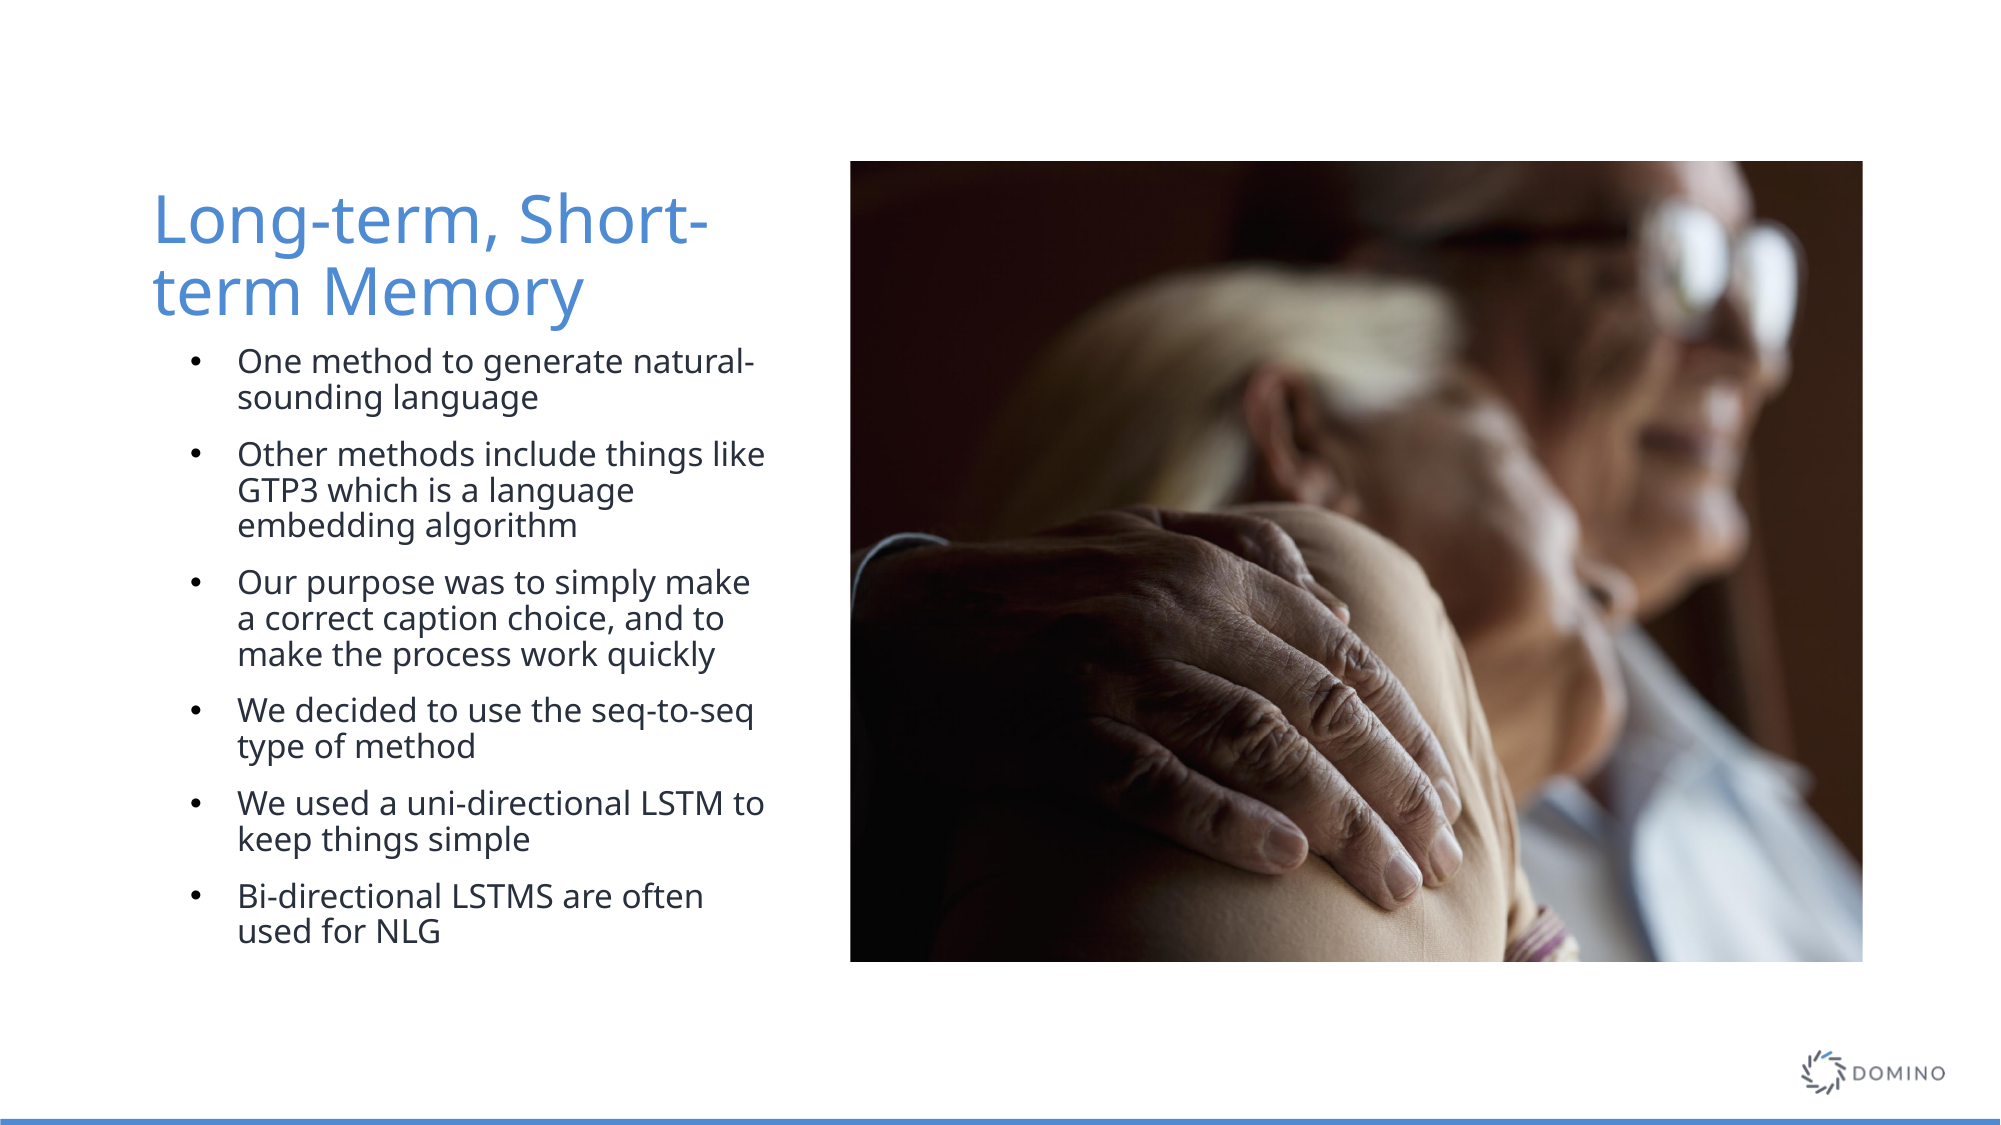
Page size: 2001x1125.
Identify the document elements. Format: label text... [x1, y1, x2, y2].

list One method to generate natural-sounding language Other methods include things like GTP3 which is a language embedding algorithm Our purpose was to simply make a correct caption choice, and to make the process work quickly We decided to use the seq-to-seq type of method We used a uni-directional LSTM to keep things simple Bi-directional LSTMS are often used for NLG [137, 337, 783, 963]
picture [850, 161, 1863, 962]
picture [1801, 1050, 1945, 1095]
title Long-term, Short-term Memory [137, 75, 783, 337]
